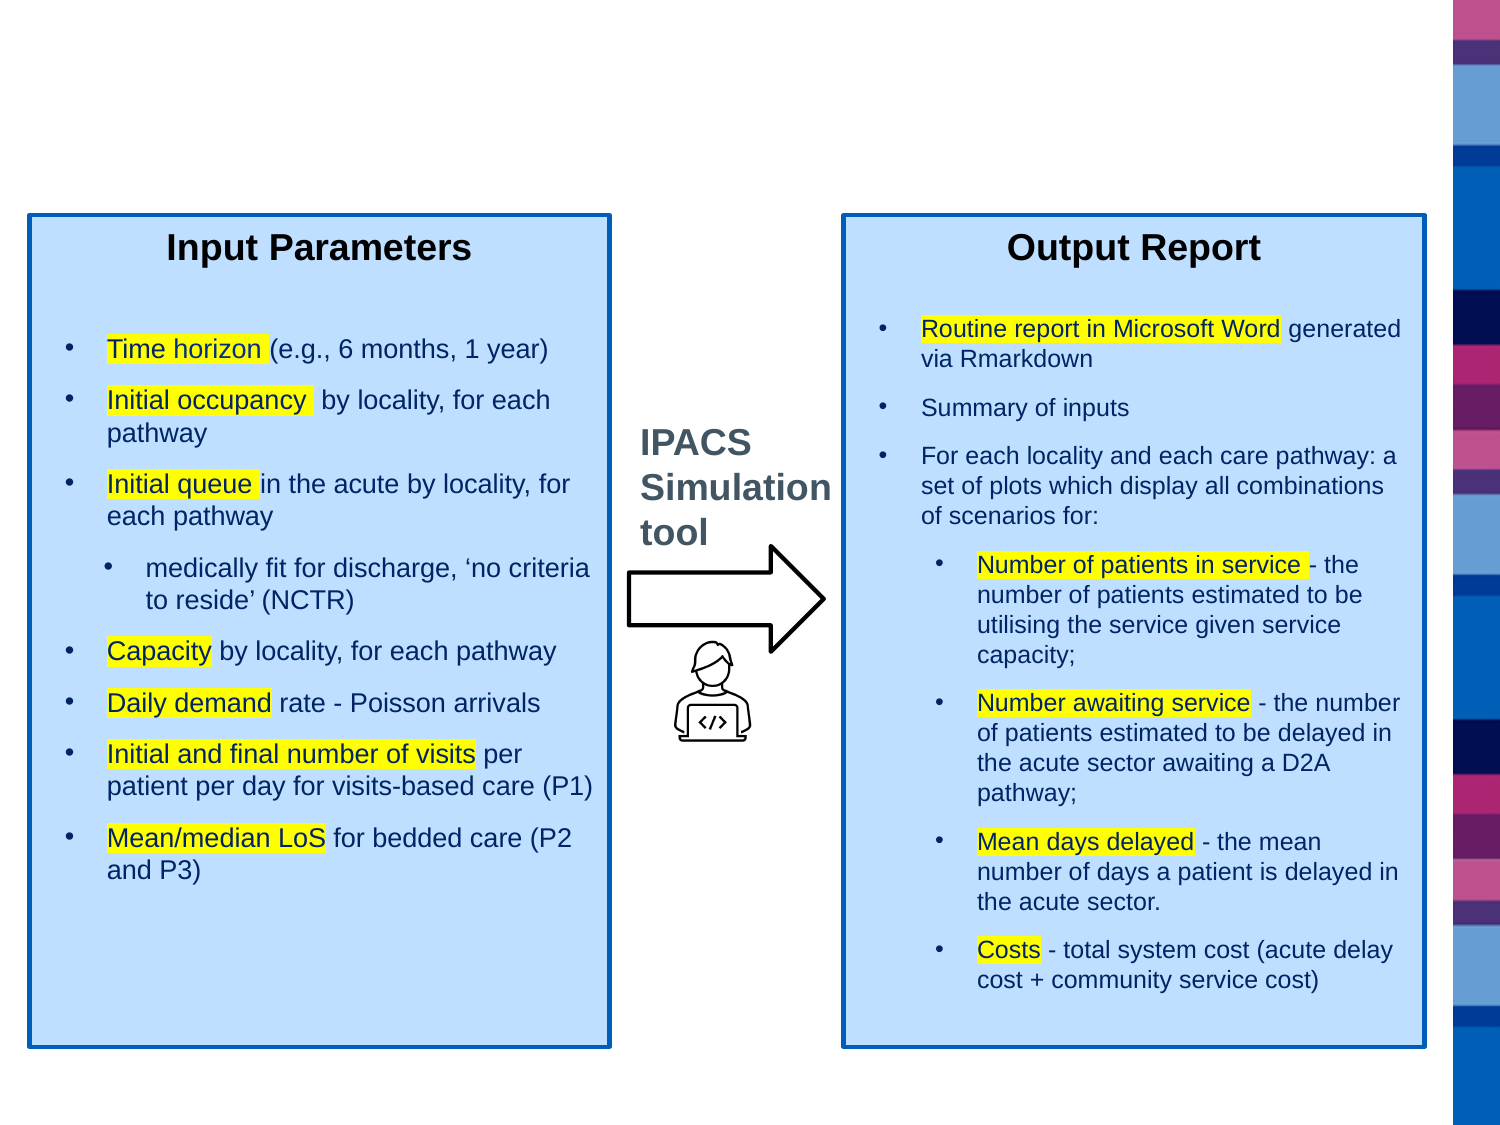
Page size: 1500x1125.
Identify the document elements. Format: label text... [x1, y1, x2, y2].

picture [656, 630, 770, 744]
text_box IPACS Simulation tool [625, 410, 919, 561]
text_box Input Parameters Time horizon (e.g., 6 months, 1 year) Initial occupancy by locality, for each pathway Initial queue in the acute by locality, for each pathway medically fit for discharge, ‘no criteria to reside’ (NCTR) Capacity by locality, for each pathway Daily demand rate - Poisson arrivals Initial and final number of visits per patient per day for visits-based care (P1) Mean/median LoS for bedded care (P2 and P3) [27, 213, 612, 1049]
text_box Output Report Routine report in Microsoft Word generated via Rmarkdown Summary of inputs For each locality and each care pathway: a set of plots which display all combinations of scenarios for: Number of patients in service - the number of patients estimated to be utilising the service given service capacity; Number awaiting service - the number of patients estimated to be delayed in the acute sector awaiting a D2A pathway; Mean days delayed - the mean number of days a patient is delayed in the acute sector. Costs - total system cost (acute delay cost + community service cost) [841, 213, 1427, 1049]
text_box [626, 561, 826, 653]
picture [1453, 0, 1500, 1125]
